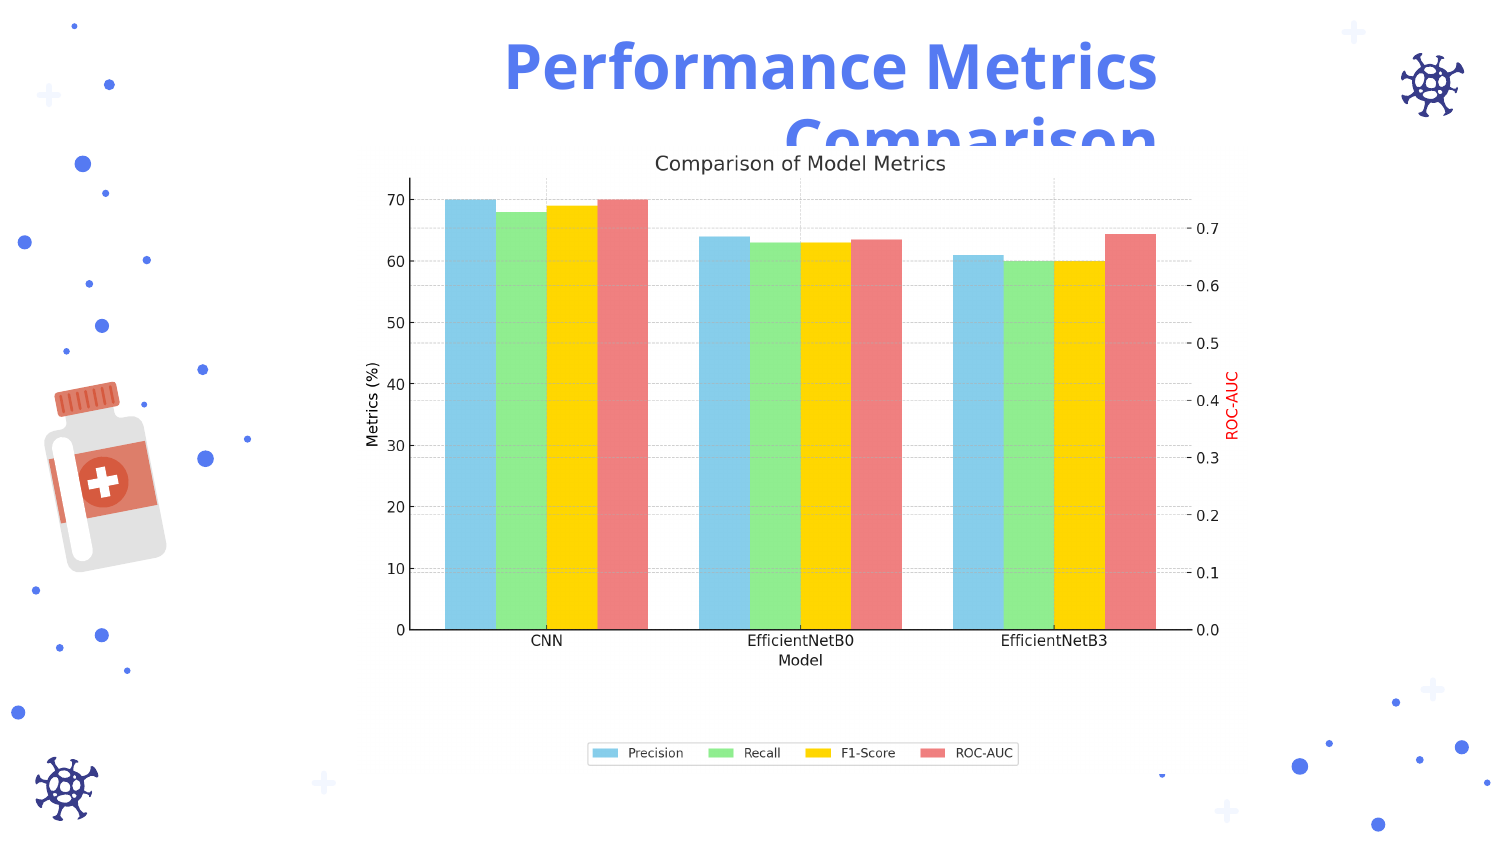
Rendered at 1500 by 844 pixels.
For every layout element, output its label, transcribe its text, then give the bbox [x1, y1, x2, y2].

picture [357, 146, 1248, 774]
title Performance Metrics Comparison [152, 11, 1175, 100]
